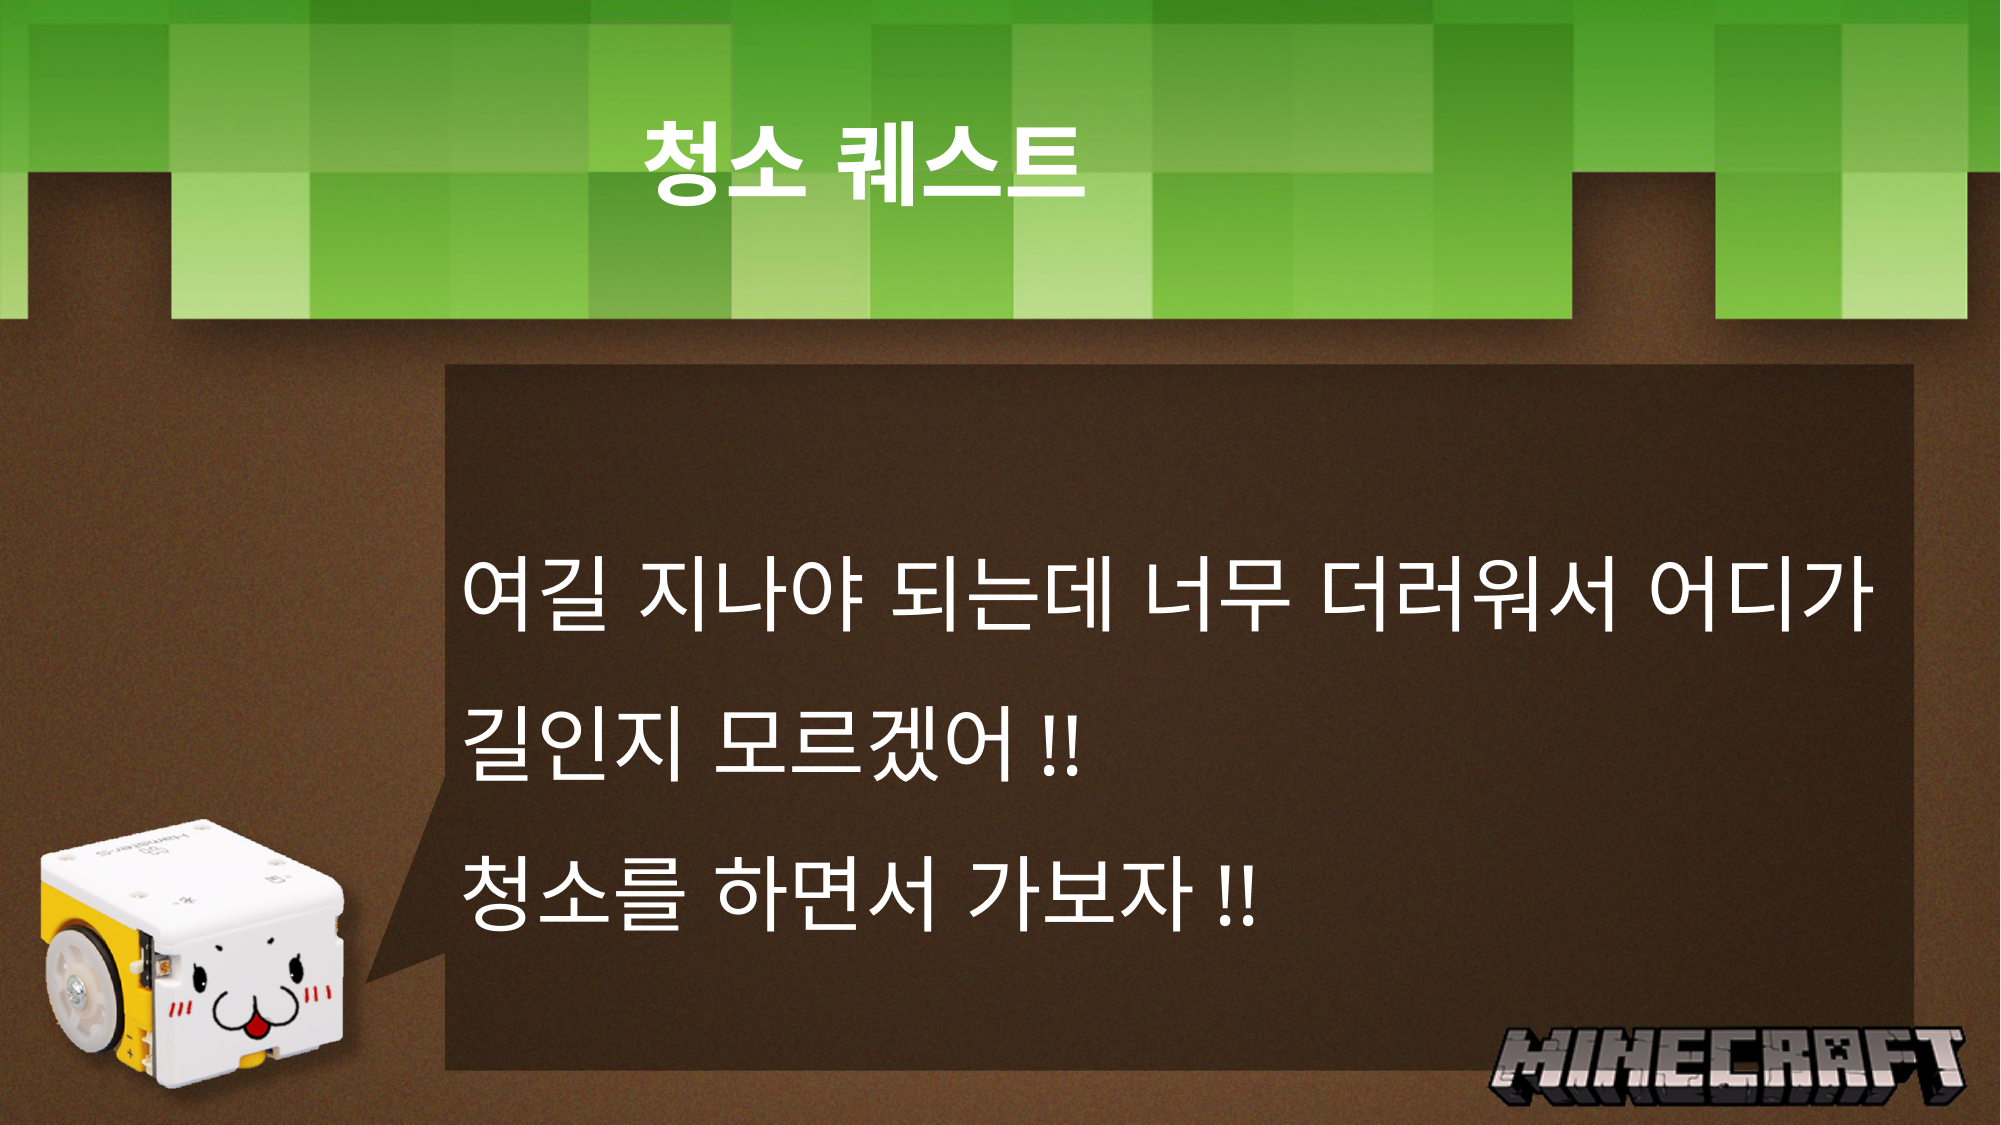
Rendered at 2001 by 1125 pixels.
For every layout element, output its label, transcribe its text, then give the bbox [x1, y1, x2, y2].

text_box 여길 지나야 되는데 너무 더러워서 어디가 길인지 모르겠어!! 청소를 하면서 가보자!! [432, 363, 1916, 1072]
title 청소 퀘스트 [182, 59, 1549, 278]
picture [0, 0, 2001, 1125]
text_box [0, 777, 404, 1125]
